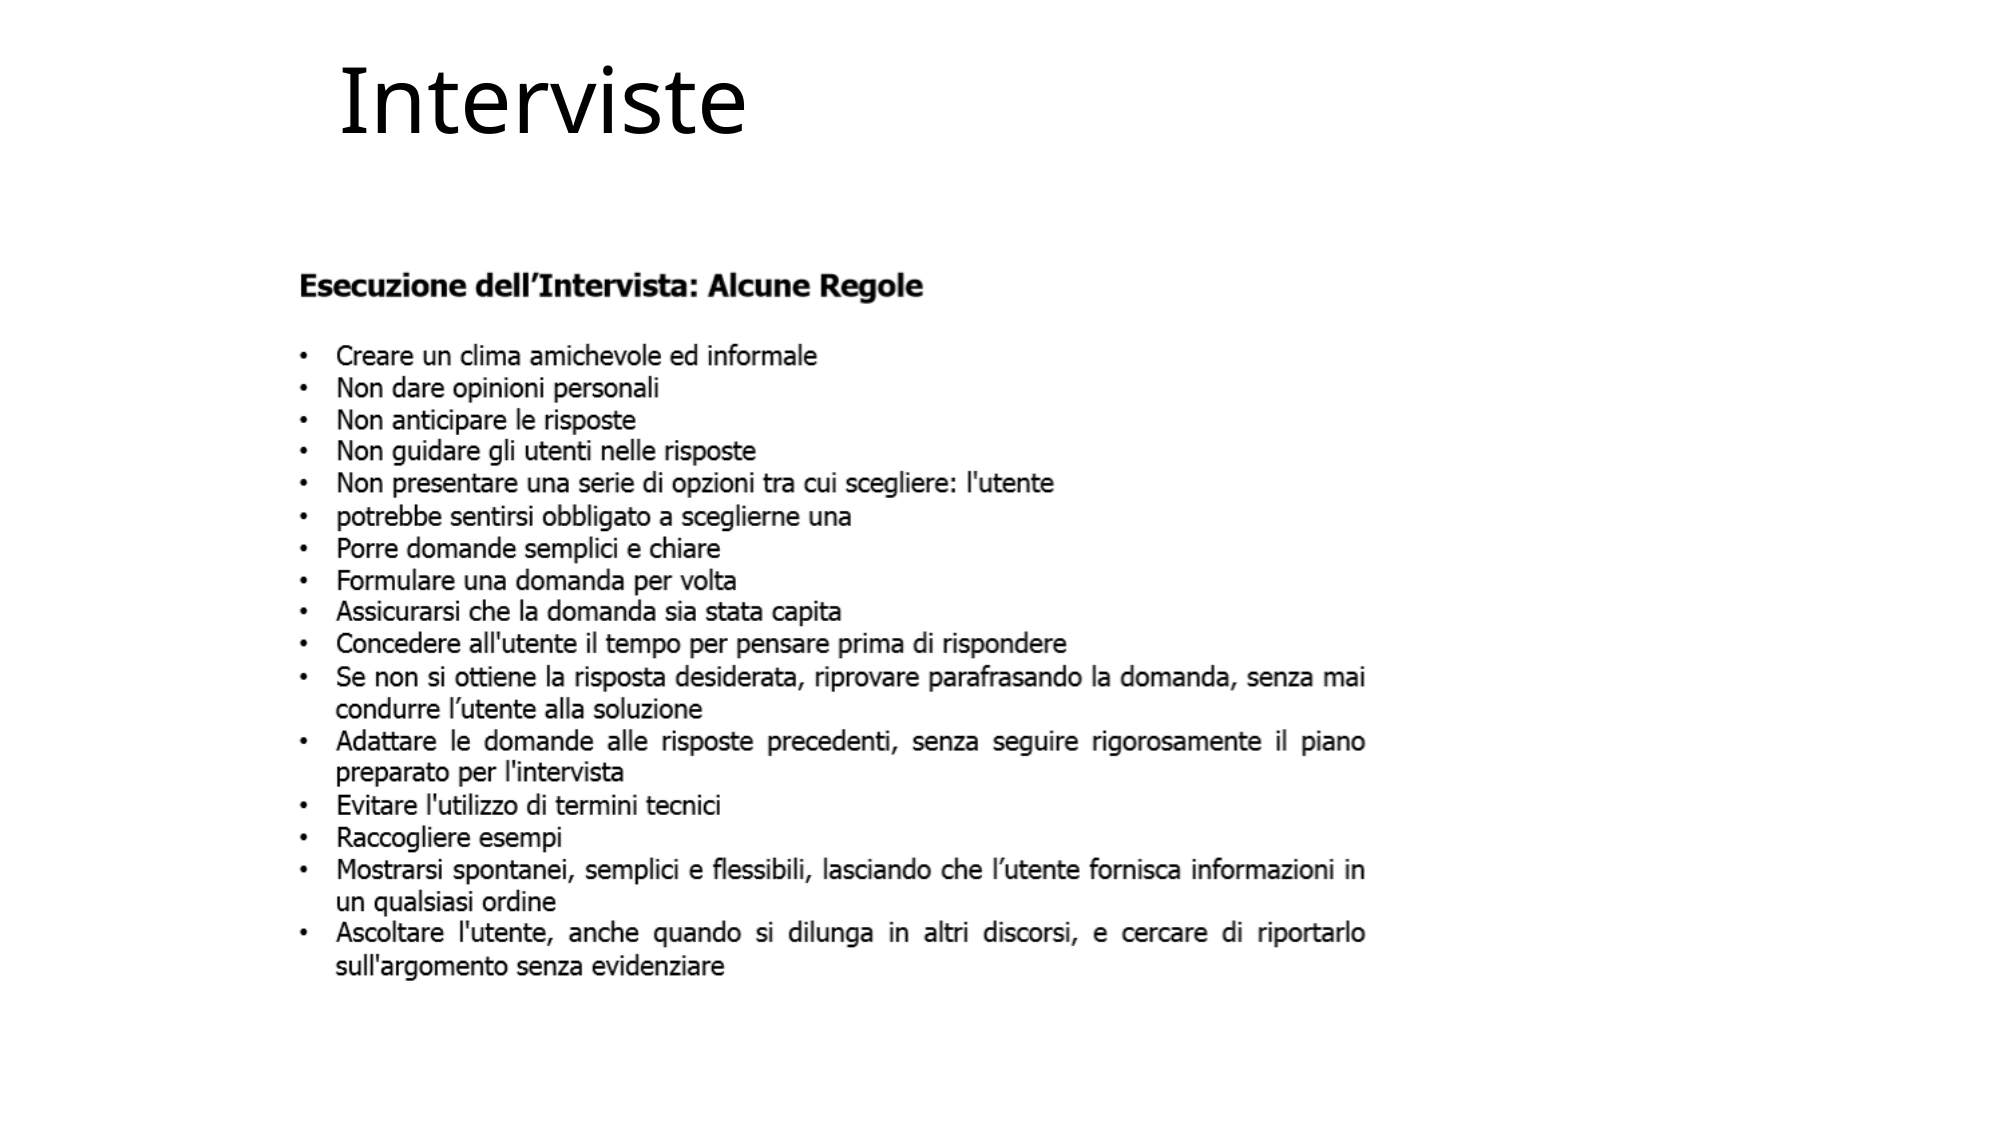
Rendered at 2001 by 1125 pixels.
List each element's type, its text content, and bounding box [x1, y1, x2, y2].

title Interviste [324, 9, 1675, 198]
picture [279, 231, 1414, 1021]
